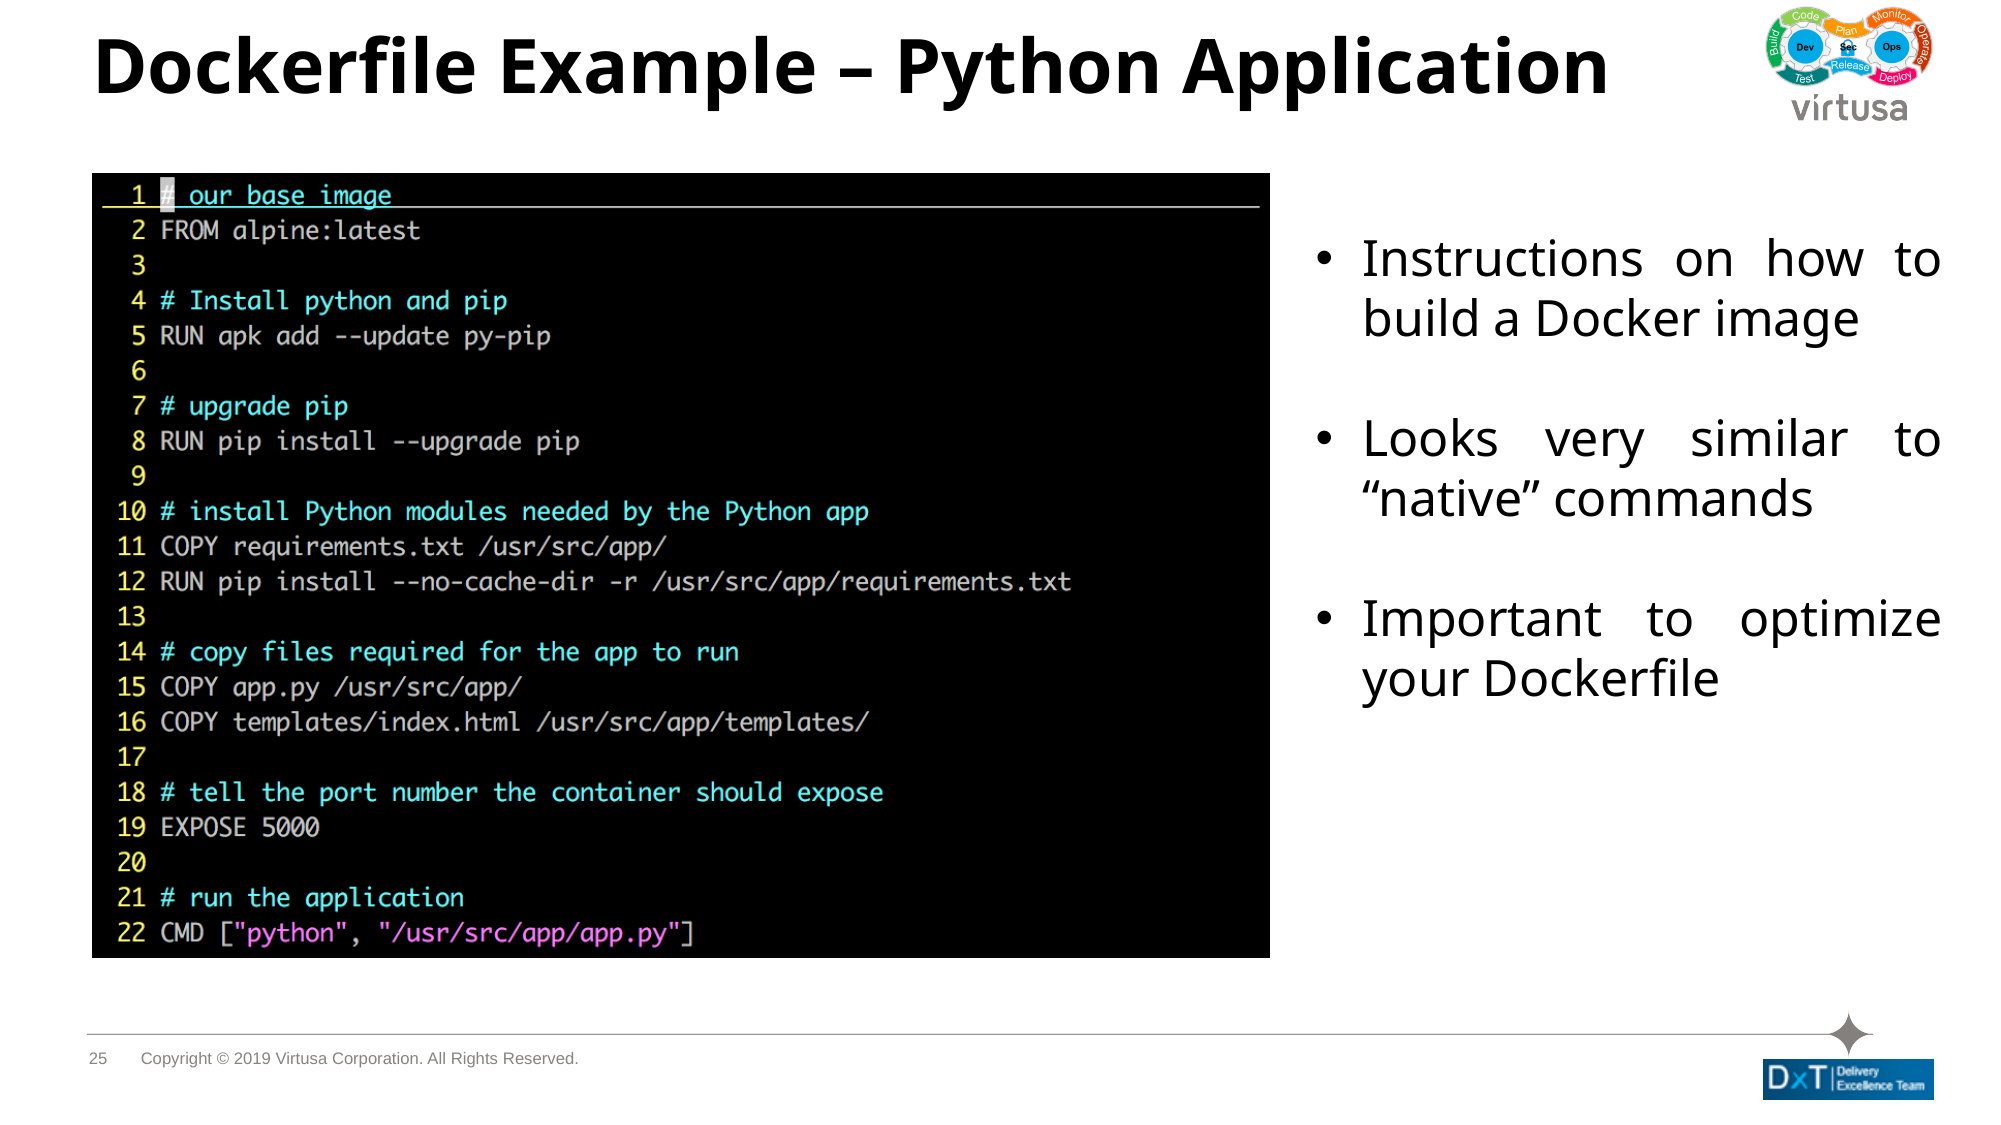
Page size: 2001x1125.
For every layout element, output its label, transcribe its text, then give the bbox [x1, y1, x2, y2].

text_box Docker Engine [87, 1009, 1873, 1059]
picture [1791, 94, 1907, 121]
text_box Instructions on how to build a Docker image Looks very similar to “native” commands Important to optimize your Dockerfile [1300, 219, 1958, 715]
title Dockerfile Example – Python Application [92, 28, 1668, 183]
picture [1763, 1059, 1934, 1100]
picture [1764, 5, 1934, 88]
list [92, 173, 1270, 958]
